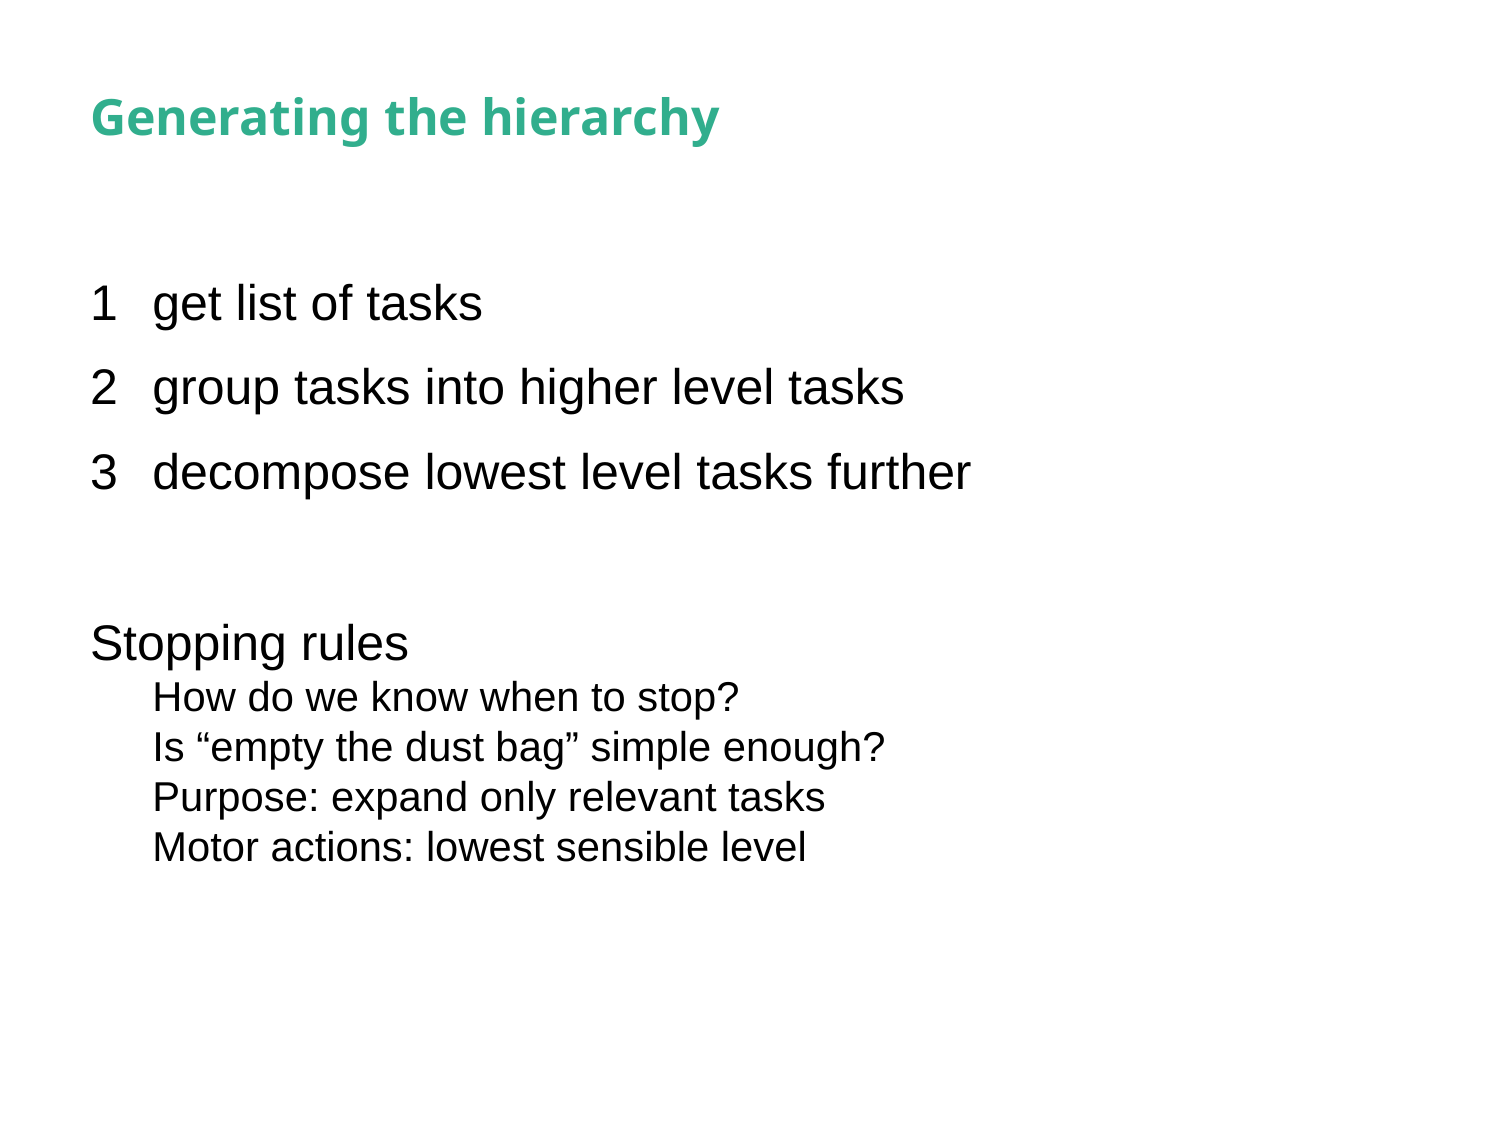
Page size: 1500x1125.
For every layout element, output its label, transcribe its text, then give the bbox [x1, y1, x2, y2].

title Generating the hierarchy [75, 45, 1425, 187]
list 1 get list of tasks 2 group tasks into higher level tasks 3 decompose lowest level tasks further Stopping rules How do we know when to stop? Is “empty the dust bag” simple enough? Purpose: expand only relevant tasks Motor actions: lowest sensible level [75, 262, 1425, 1005]
